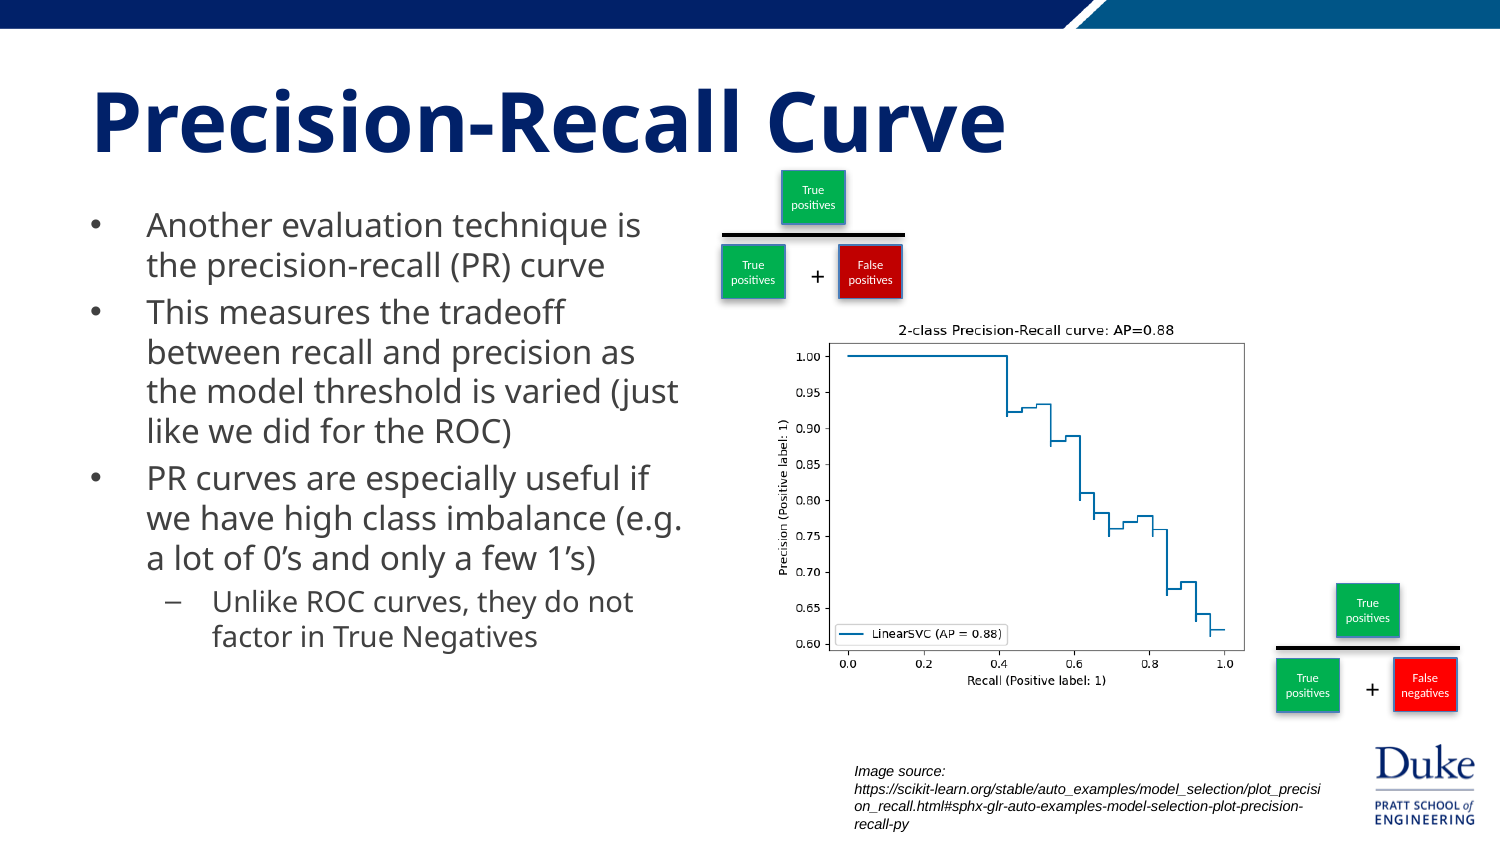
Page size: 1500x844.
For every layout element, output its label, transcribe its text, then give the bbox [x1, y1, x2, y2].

list Another evaluation technique is the precision-recall (PR) curve This measures the tradeoff between recall and precision as the model threshold is varied (just like we did for the ROC) PR curves are especially useful if we have high class imbalance (e.g. a lot of 0’s and only a few 1’s) Unlike ROC curves, they do not factor in True Negatives [75, 196, 710, 719]
title Precision-Recall Curve [75, 63, 1425, 175]
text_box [721, 170, 906, 299]
text_box Image source: https://scikit-learn.org/stable/auto_examples/model_selection/plot_precision_recall.html#sphx-glr-auto-examples-model-selection-plot-precision-recall-py [839, 754, 1343, 840]
picture [0, 0, 1500, 844]
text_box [1276, 583, 1460, 713]
